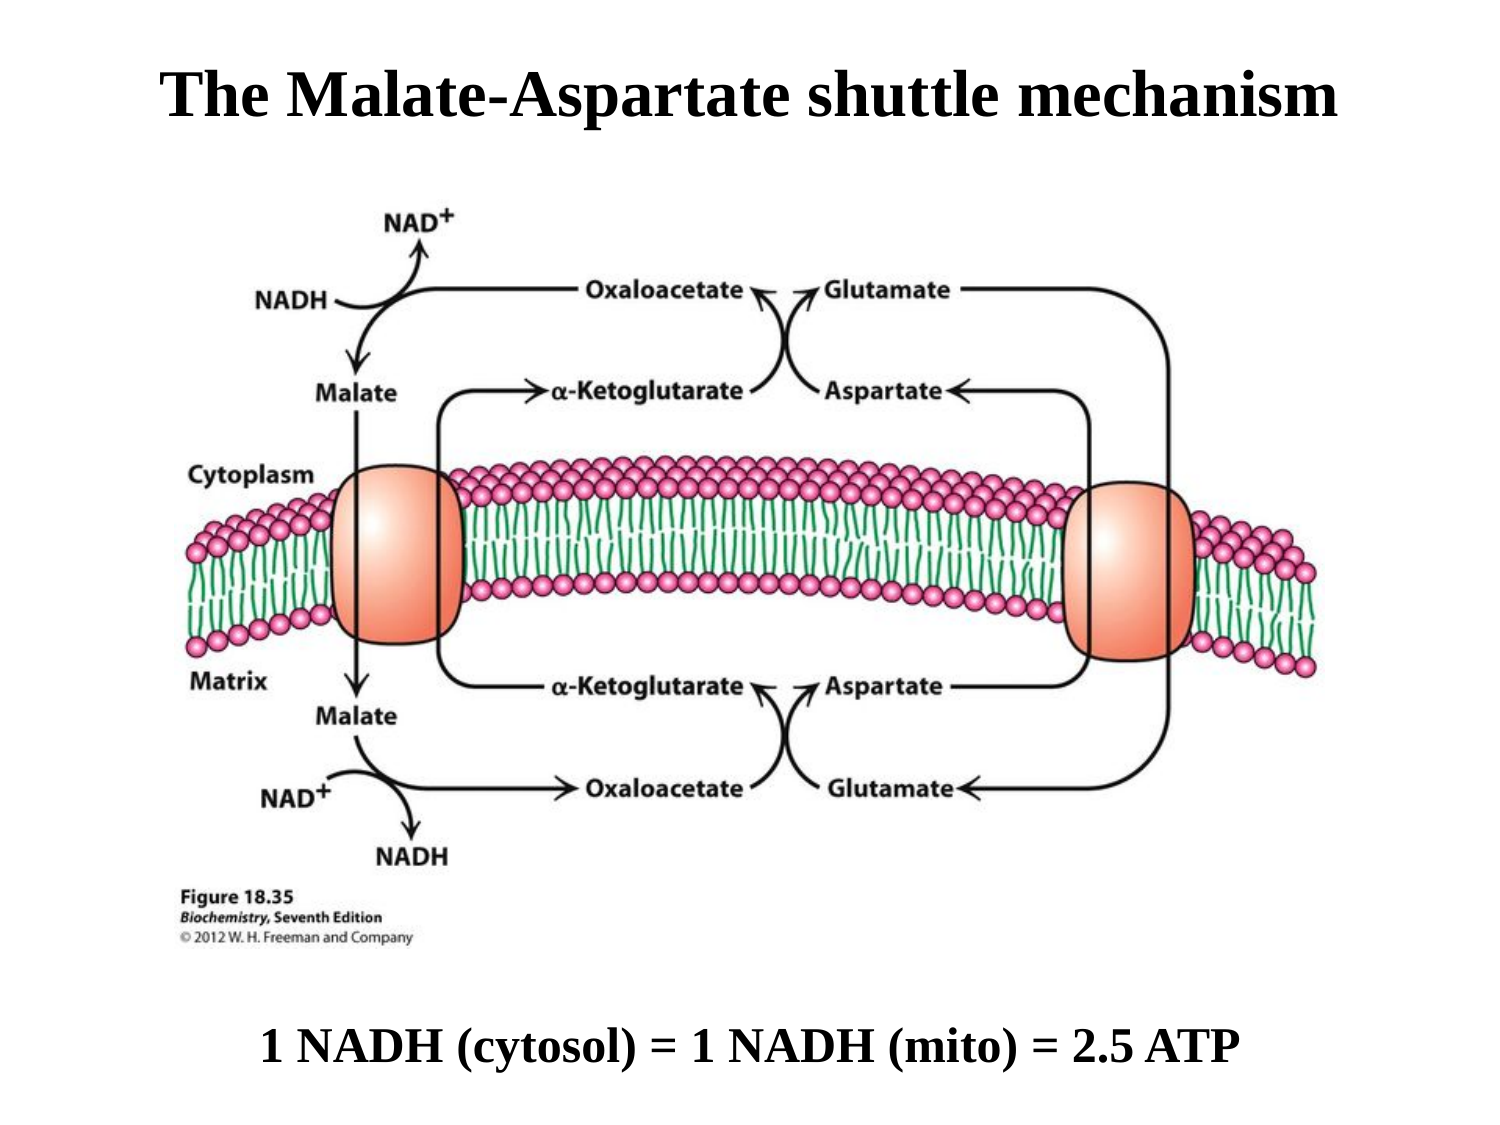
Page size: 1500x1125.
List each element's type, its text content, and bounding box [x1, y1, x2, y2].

text_box 1 NADH (cytosol) = 1 NADH (mito) = 2.5 ATP [244, 1004, 1256, 1080]
text_box The Malate-Aspartate shuttle mechanism [0, 42, 1500, 138]
picture [174, 199, 1326, 949]
